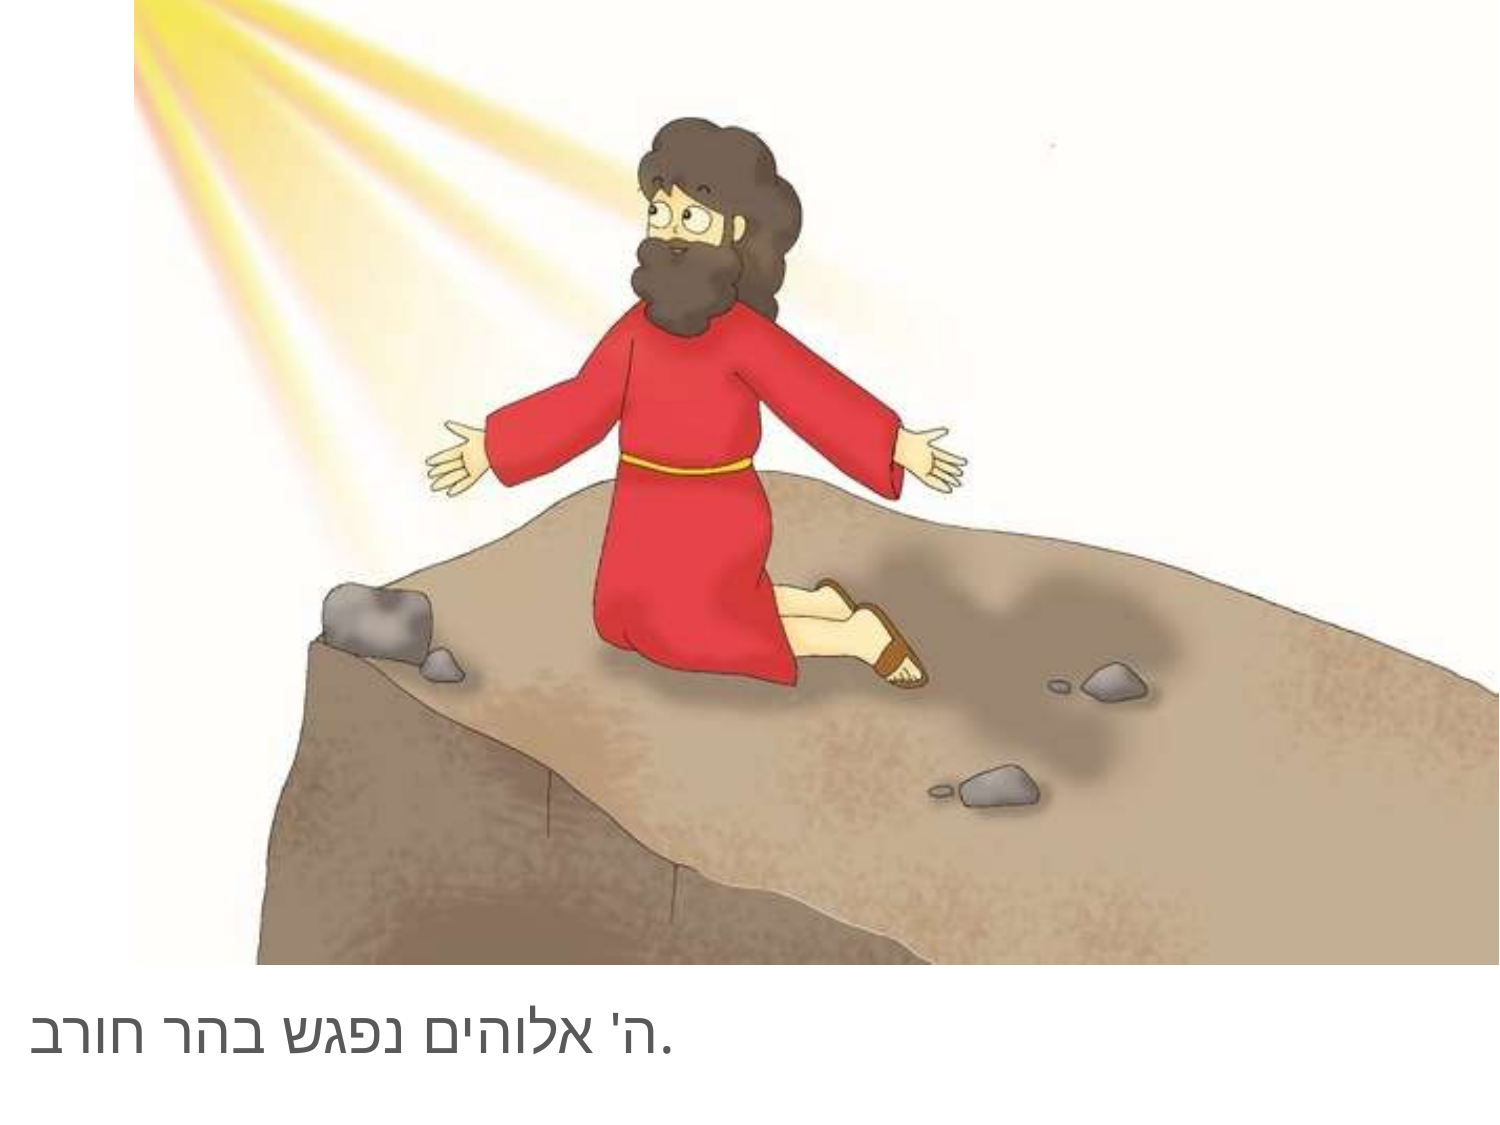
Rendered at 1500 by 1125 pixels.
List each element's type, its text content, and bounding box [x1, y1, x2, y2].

picture [133, 0, 1499, 965]
text_box ה' אלוהים נפגש בהר חורב. [14, 987, 1500, 1073]
